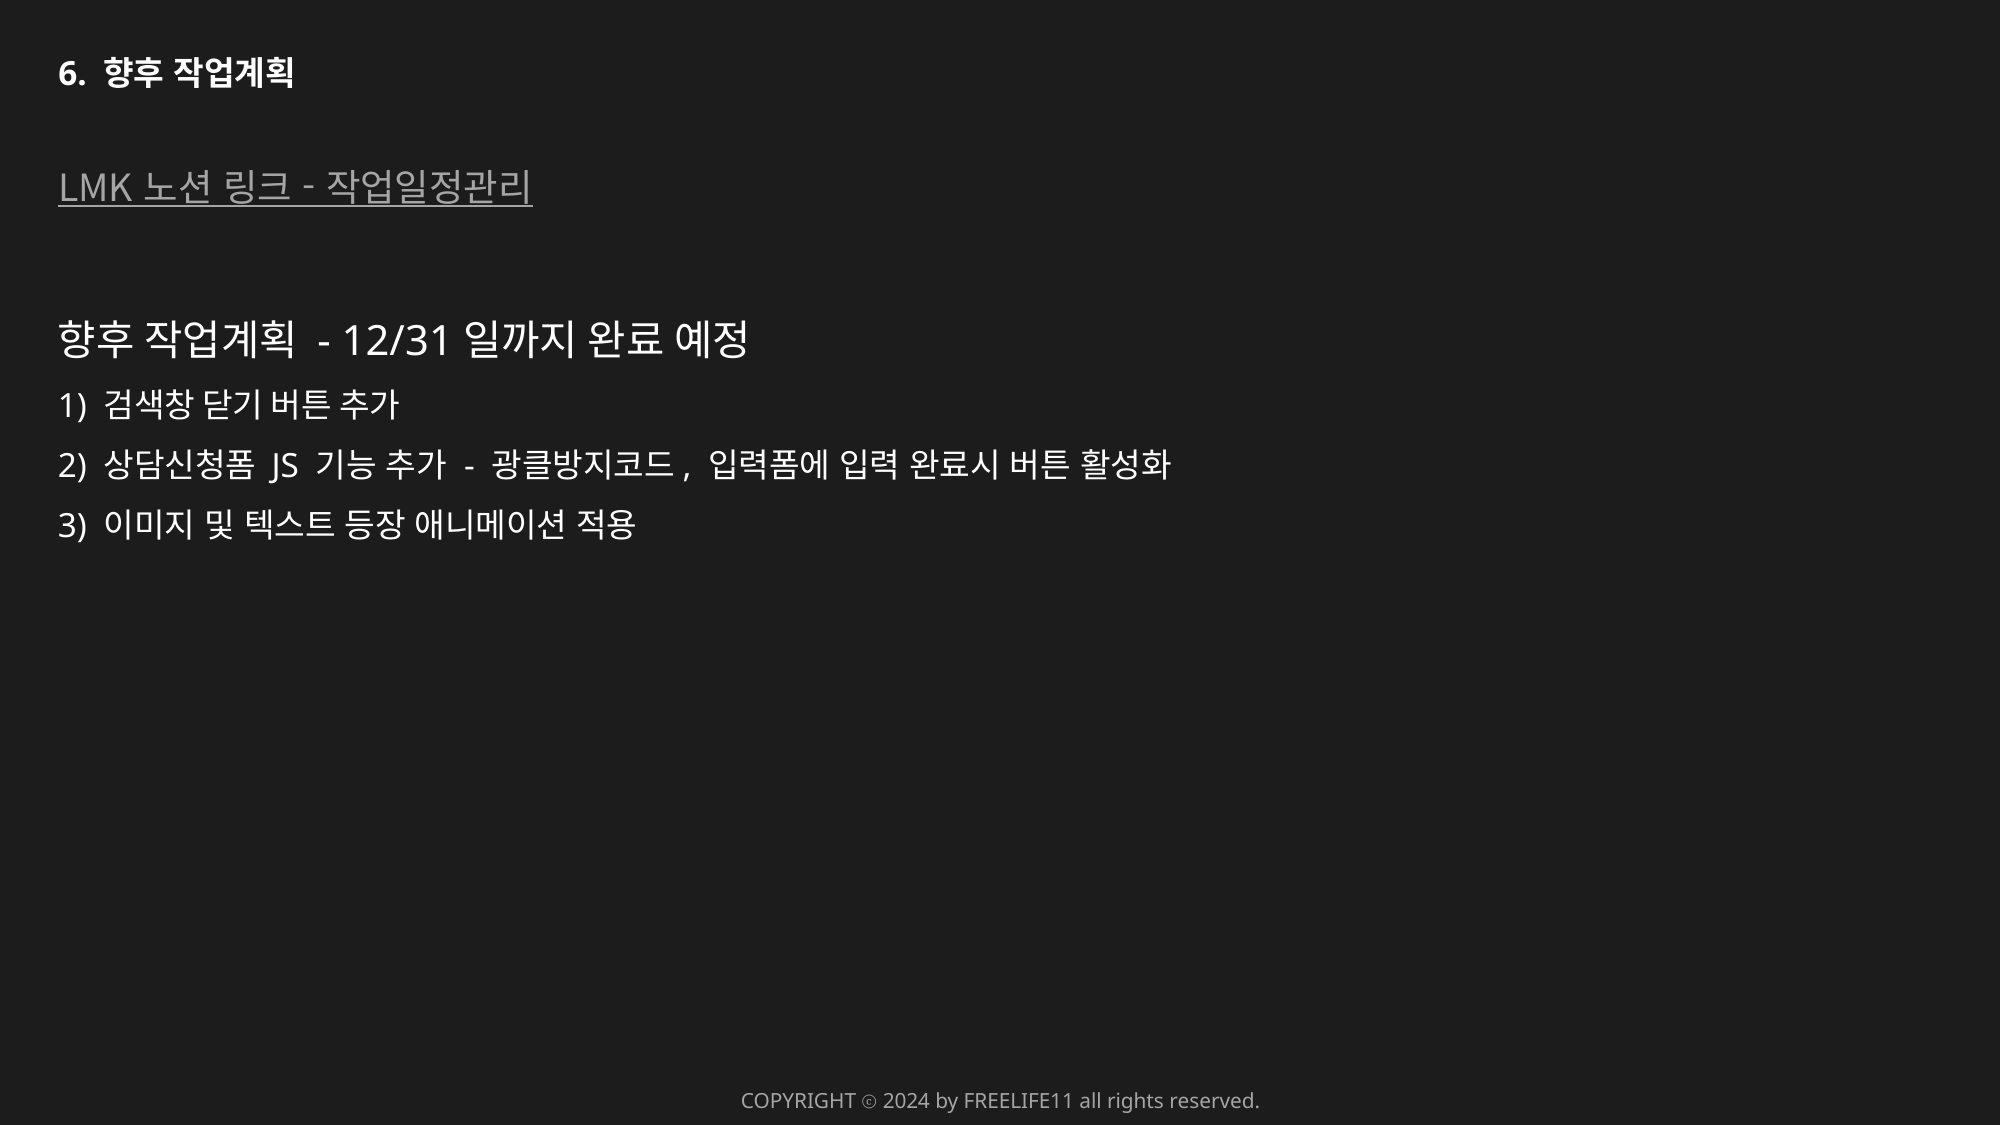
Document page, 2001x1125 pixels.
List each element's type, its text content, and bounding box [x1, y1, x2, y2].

text_box 6. 향후 작업계획 [43, 45, 957, 100]
text_box COPYRIGHT ⓒ 2024 by FREELIFE11 all rights reserved. [623, 1079, 1378, 1125]
text_box LMK 노션 링크 - 작업일정관리 [43, 156, 774, 226]
text_box 향후 작업계획 - 12/31일까지 완료 예정 1) 검색창 닫기 버튼 추가 2) 상담신청폼 JS 기능 추가 - 광클방지코드, 입력폼에 입력 완료시 버튼 활성화 3) 이미지 및 텍스트 등장 애니메이션 적용 [42, 281, 1916, 672]
